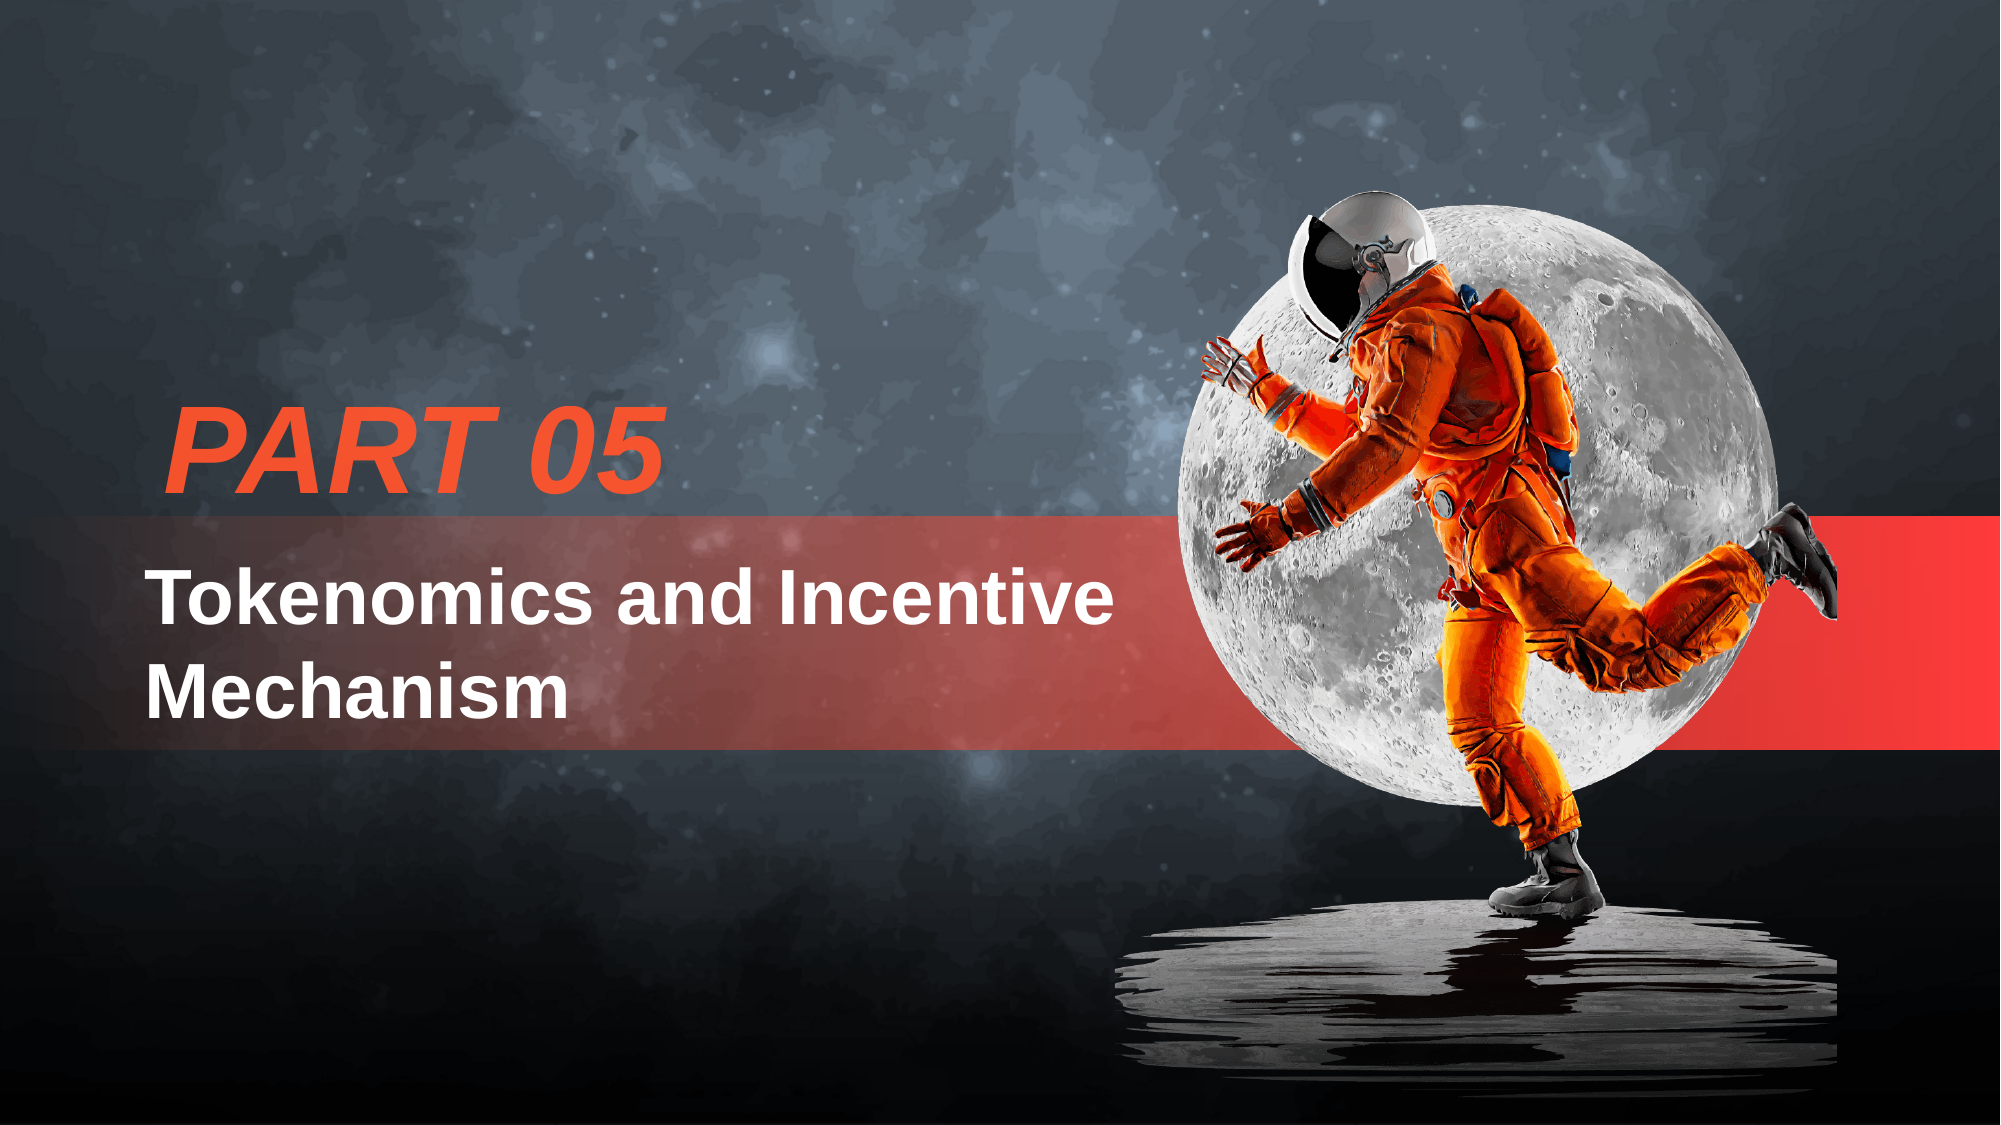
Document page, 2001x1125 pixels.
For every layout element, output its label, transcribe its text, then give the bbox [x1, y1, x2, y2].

picture [1114, 190, 1837, 1098]
title Tokenomics and Incentive Mechanism [144, 546, 1499, 736]
list PART 05 [163, 320, 1170, 522]
